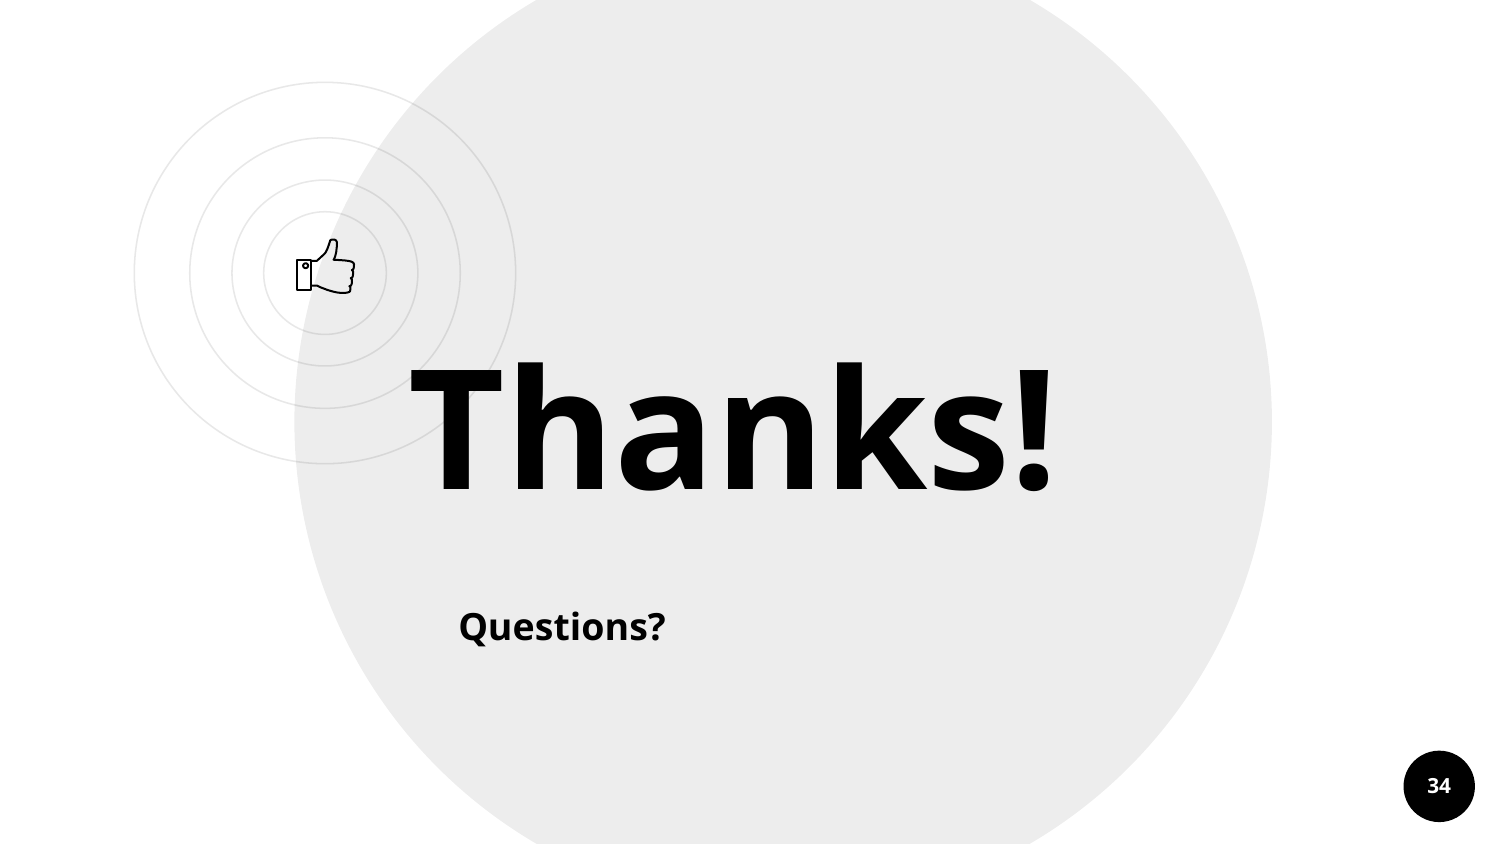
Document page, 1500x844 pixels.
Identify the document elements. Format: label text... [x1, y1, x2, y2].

slide_number ‹#› [1403, 750, 1475, 823]
title Thanks! [393, 347, 1150, 539]
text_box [297, 239, 355, 294]
text_box Questions? [443, 587, 1098, 709]
